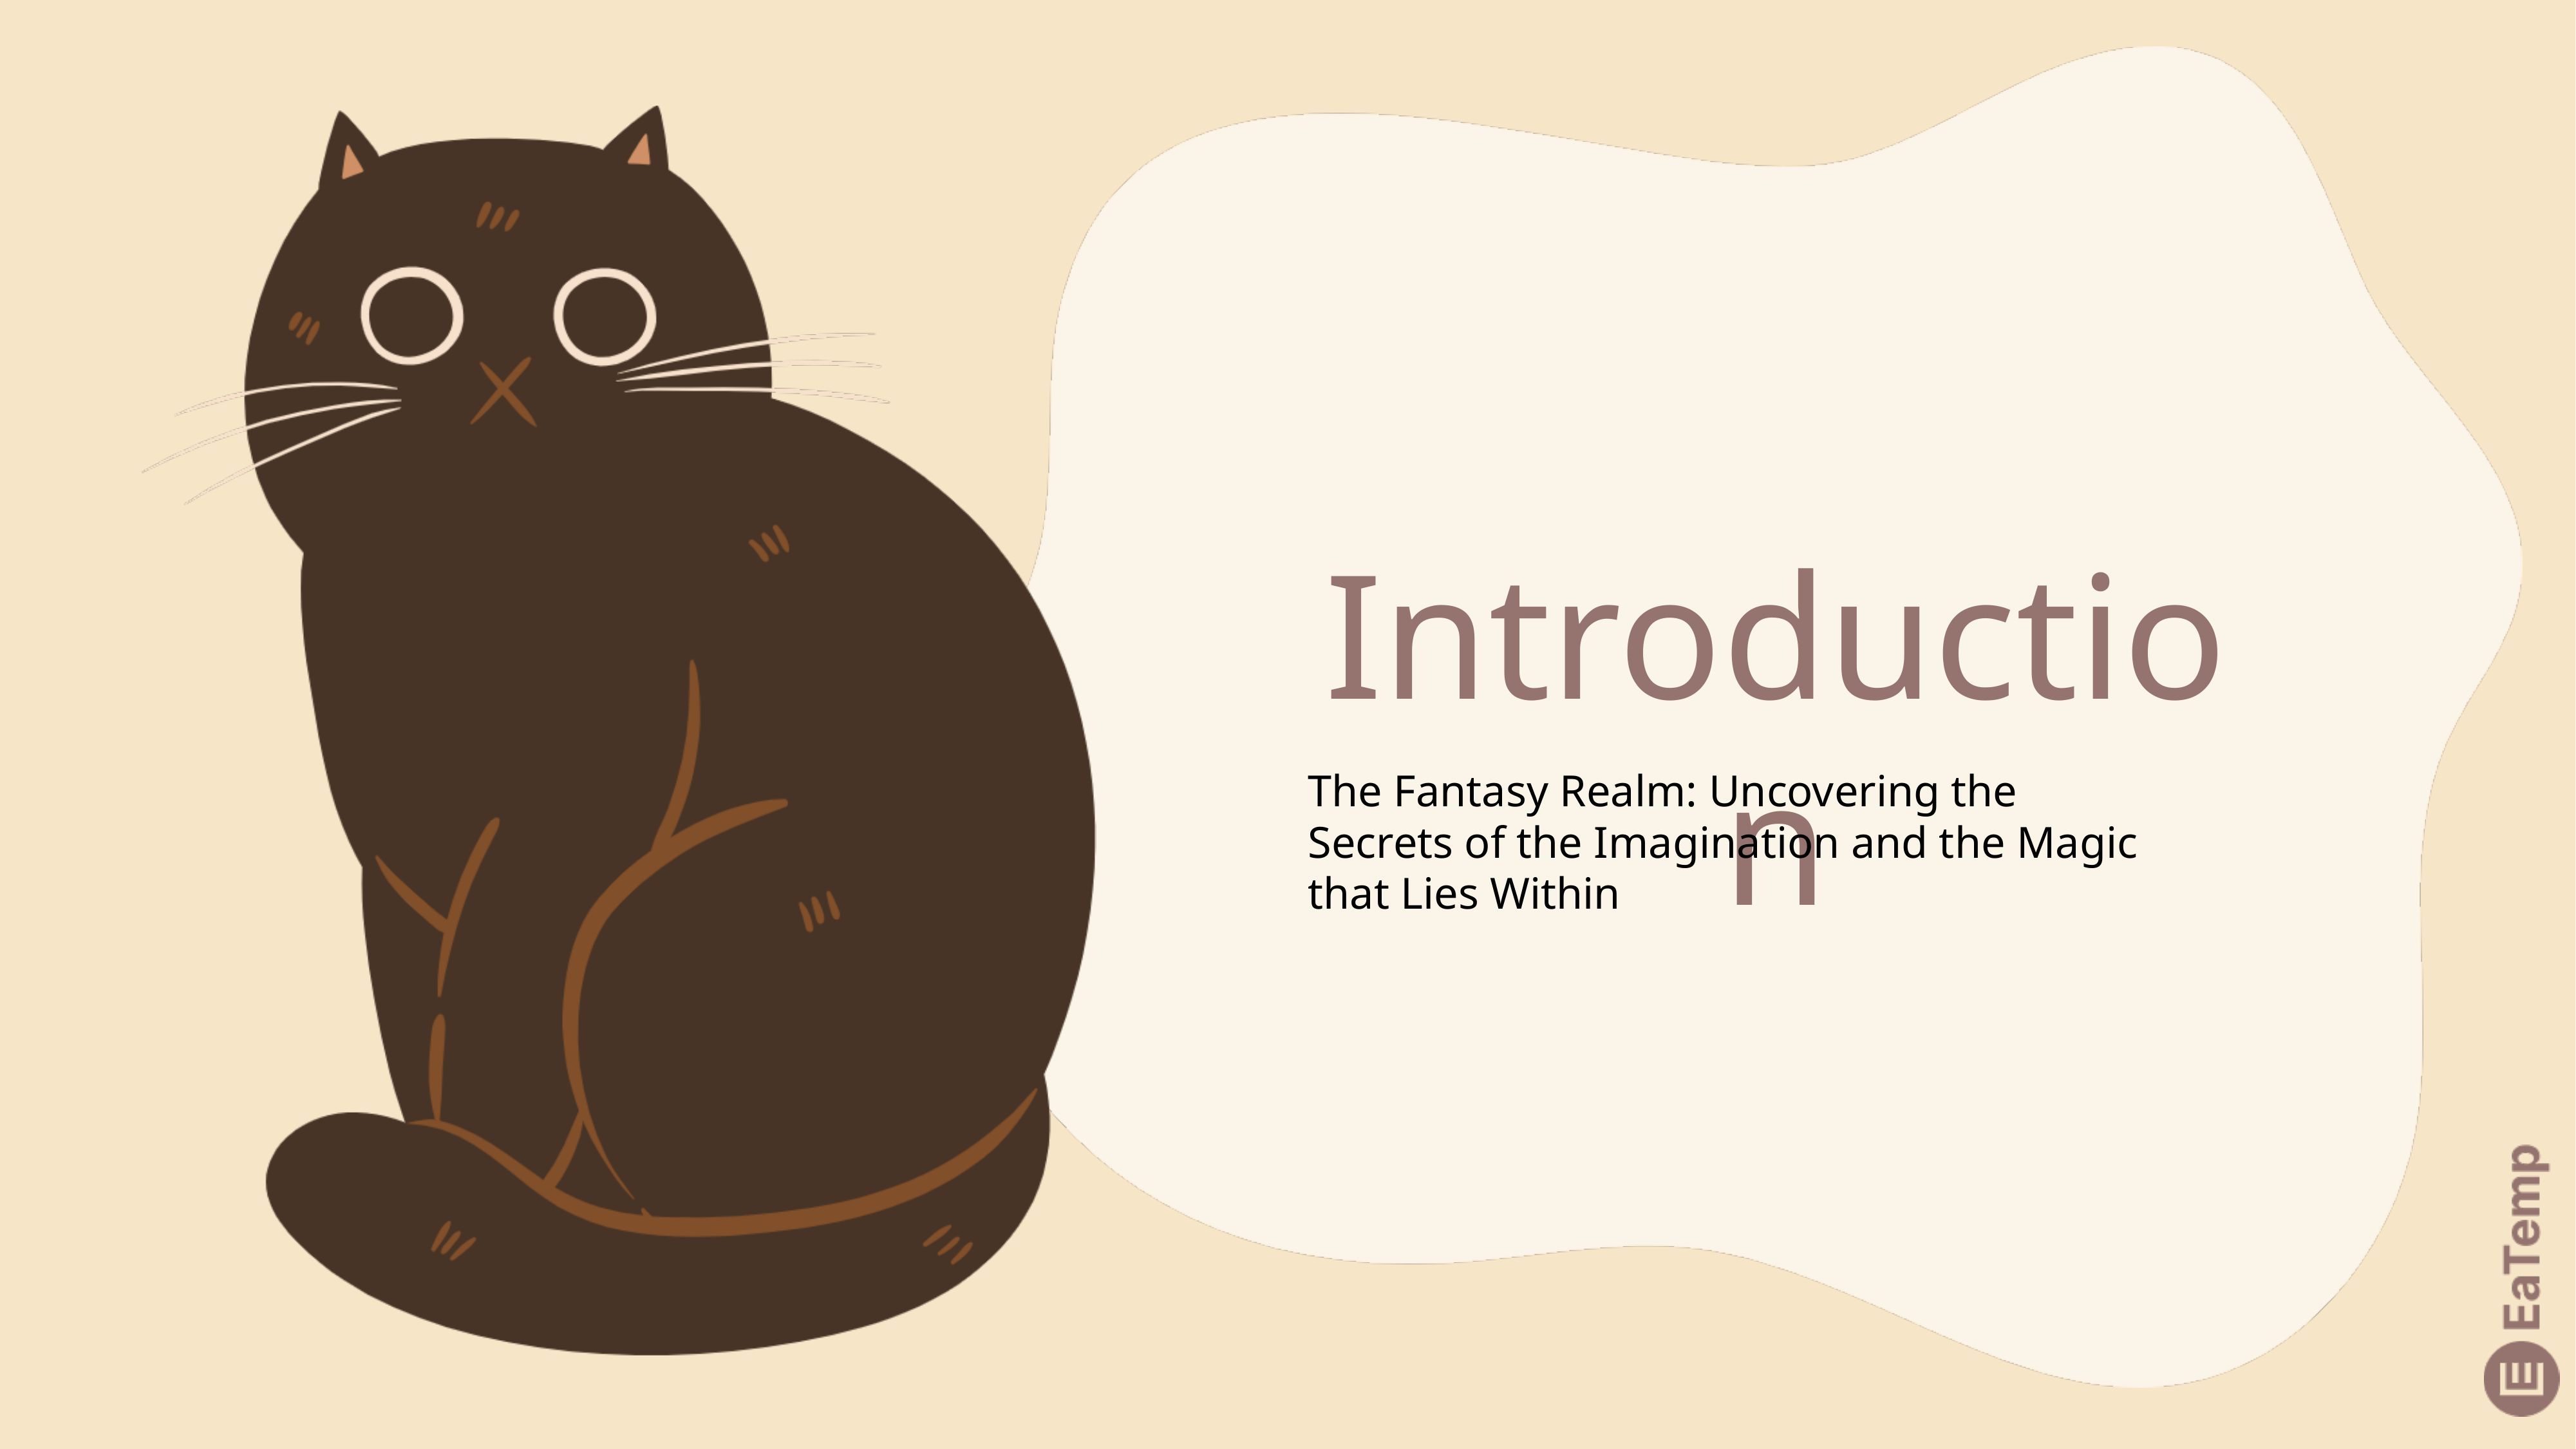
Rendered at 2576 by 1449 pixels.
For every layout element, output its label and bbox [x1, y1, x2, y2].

picture [142, 46, 2560, 1417]
text_box [2468, 1110, 2576, 1449]
